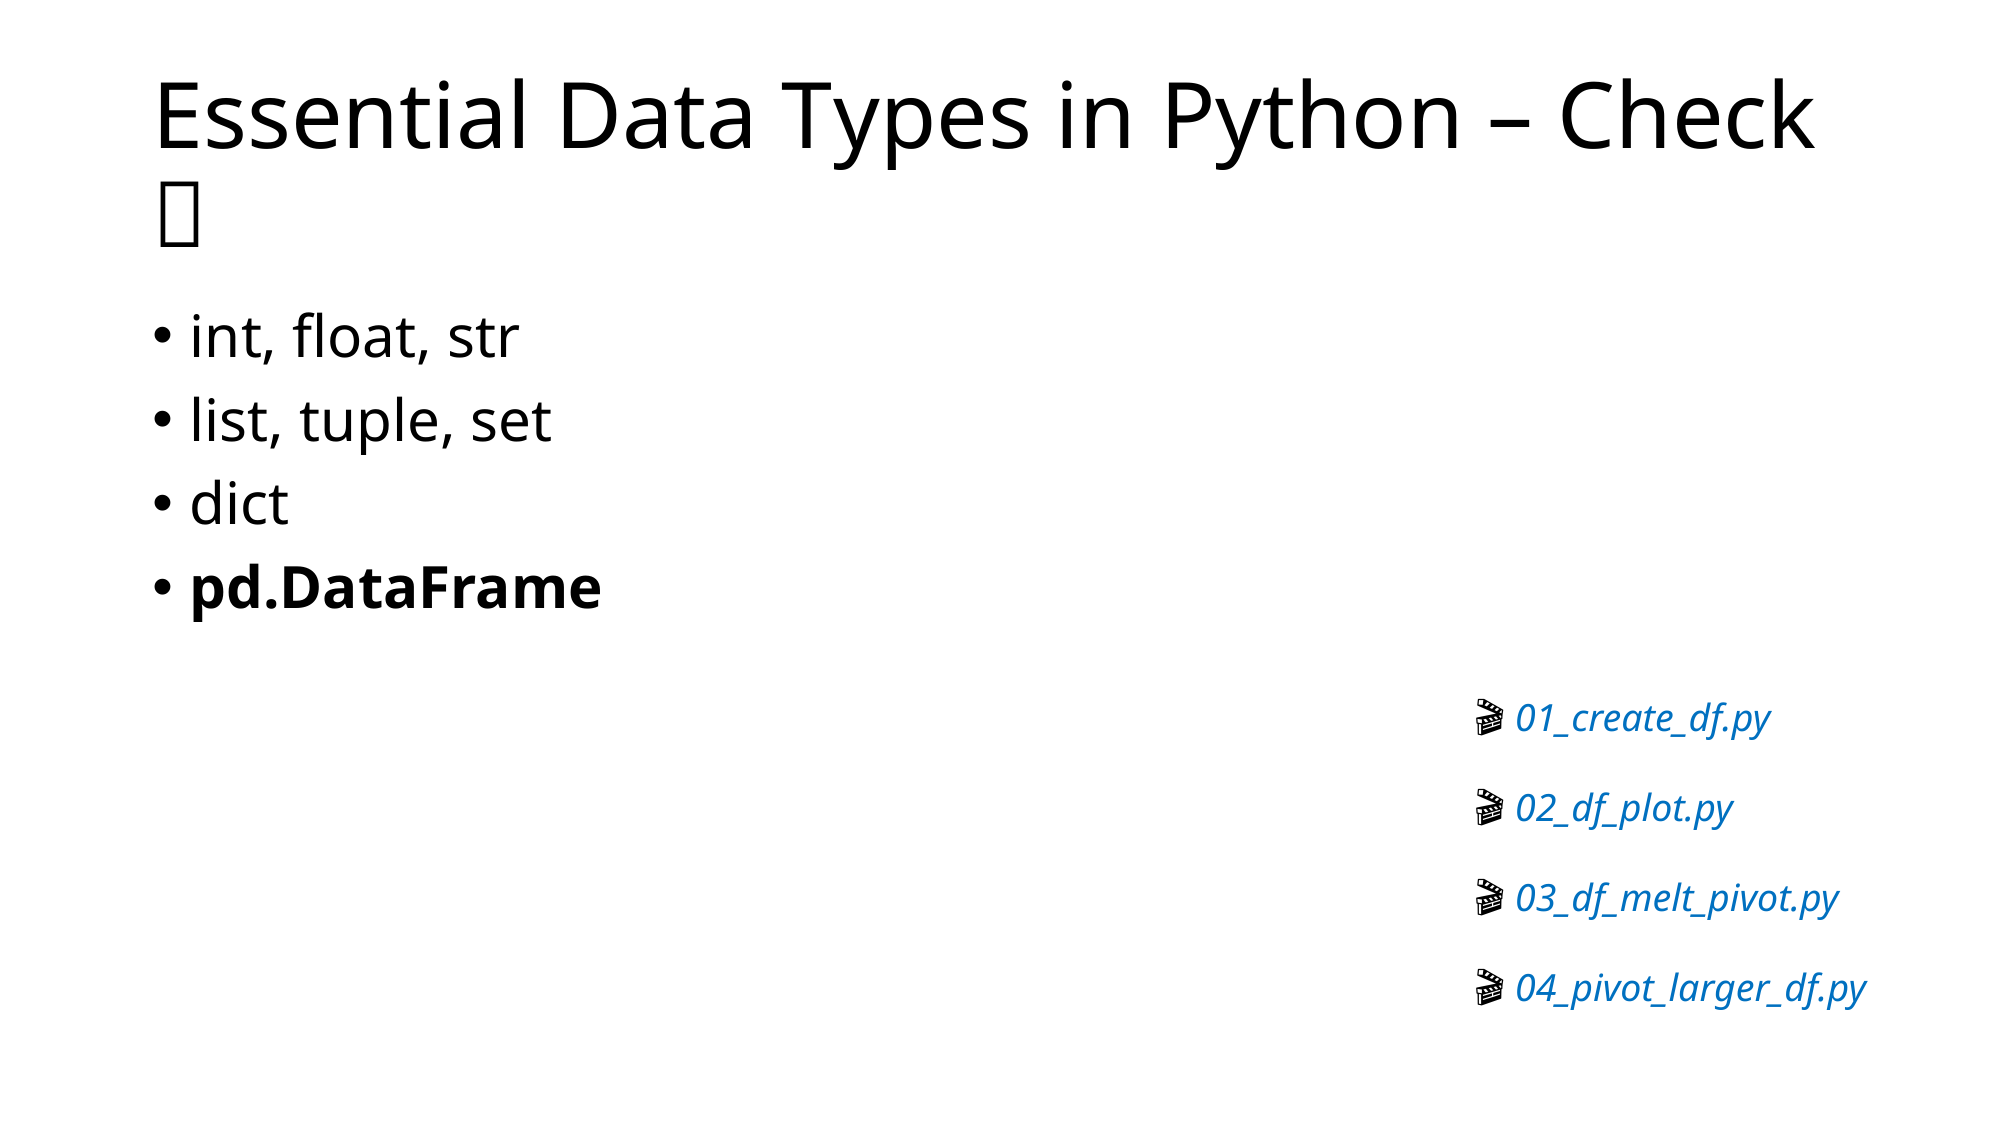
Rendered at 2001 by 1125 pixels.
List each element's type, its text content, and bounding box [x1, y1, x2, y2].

list int, float, str list, tuple, set dict pd.DataFrame [137, 299, 1863, 1014]
title Essential Data Types in Python – Check ✅ [137, 59, 1863, 278]
text_box 🎬 01_create_df.py 🎬 02_df_plot.py 🎬 03_df_melt_pivot.py 🎬 04_pivot_larger_df.py [1459, 686, 1881, 1062]
